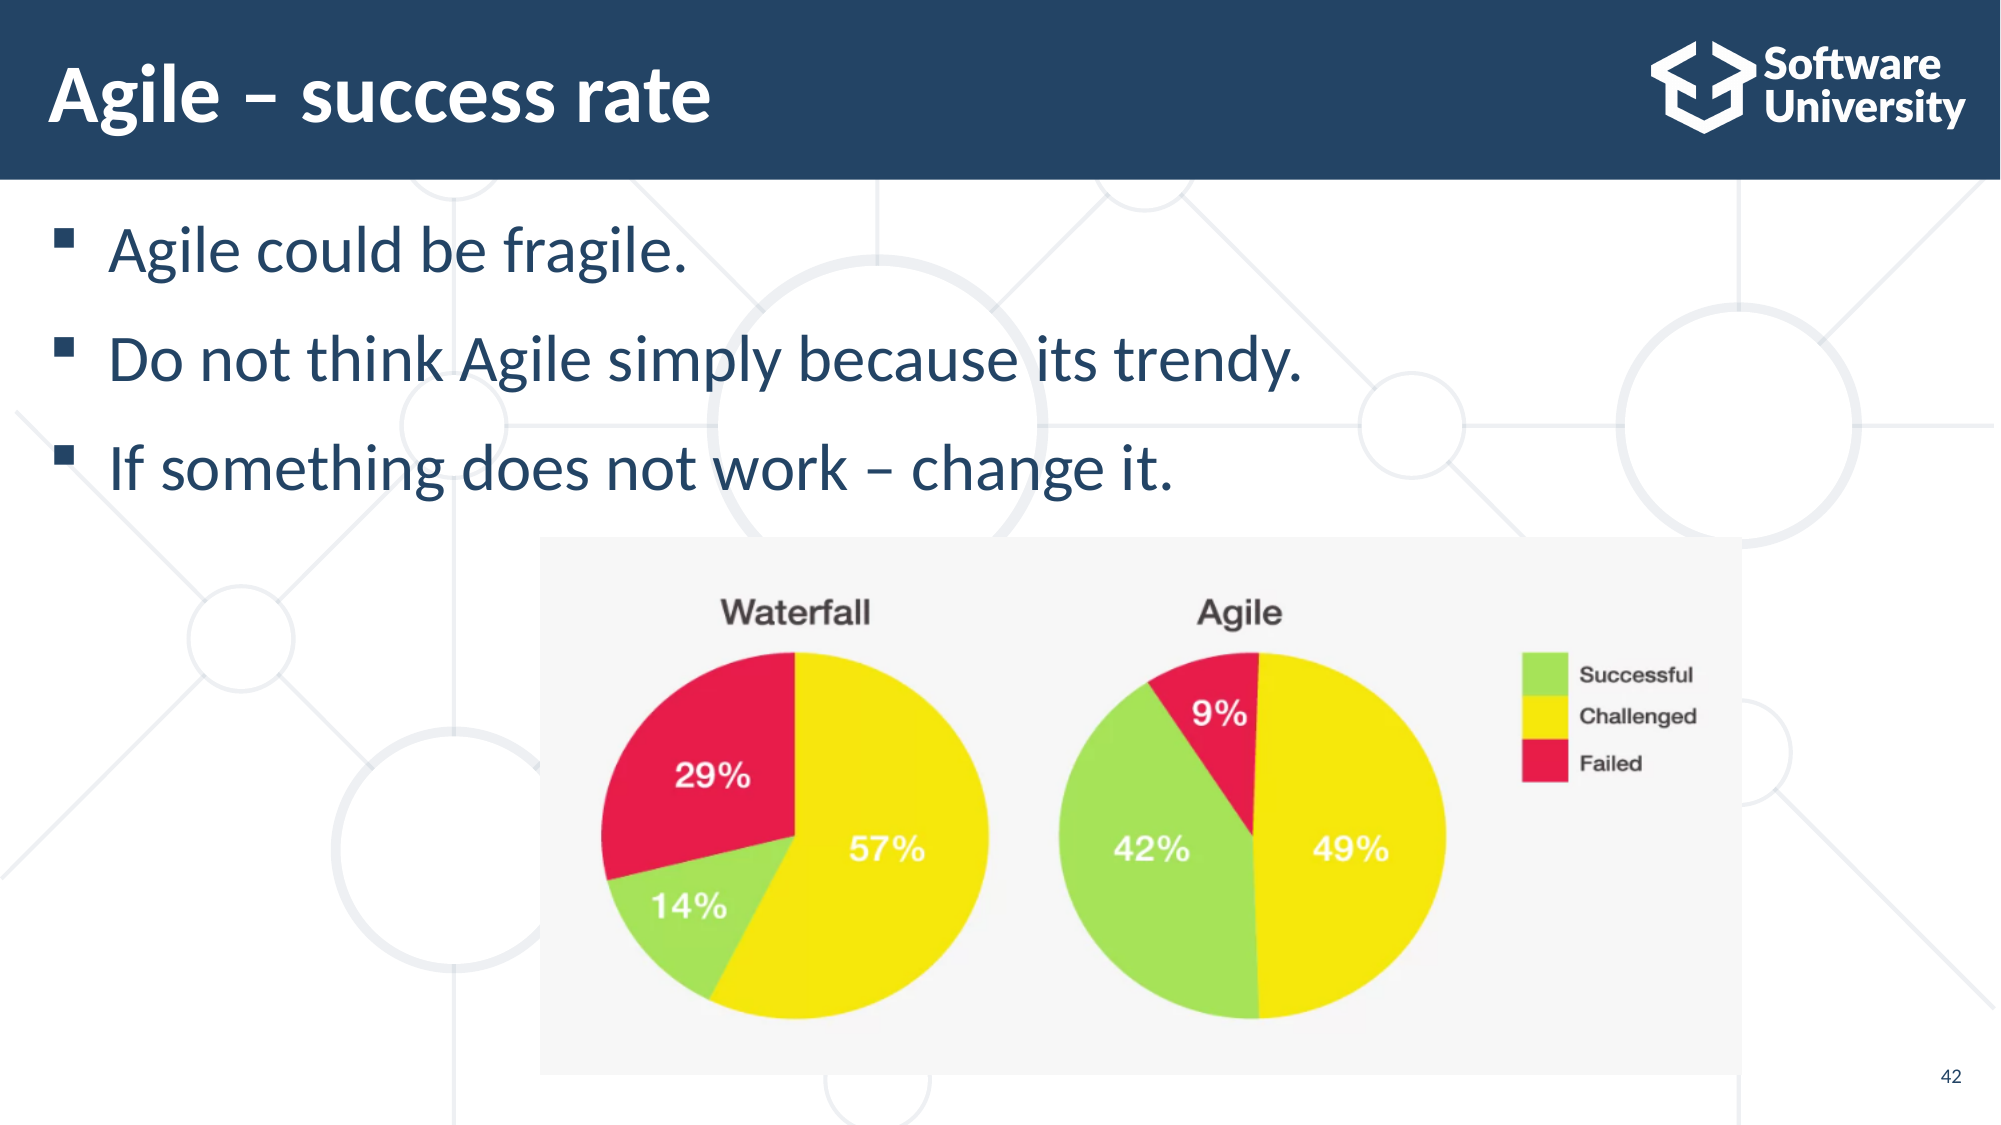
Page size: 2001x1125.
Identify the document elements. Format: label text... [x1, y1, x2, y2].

list Agile could be fragile. Do not think Agile simply because its trendy. If something does not work – change it. [31, 196, 1968, 481]
picture [1651, 41, 1966, 134]
picture [540, 536, 1742, 1075]
title Agile – success rate [31, 16, 1625, 162]
slide_number 42 [1897, 1049, 1968, 1101]
